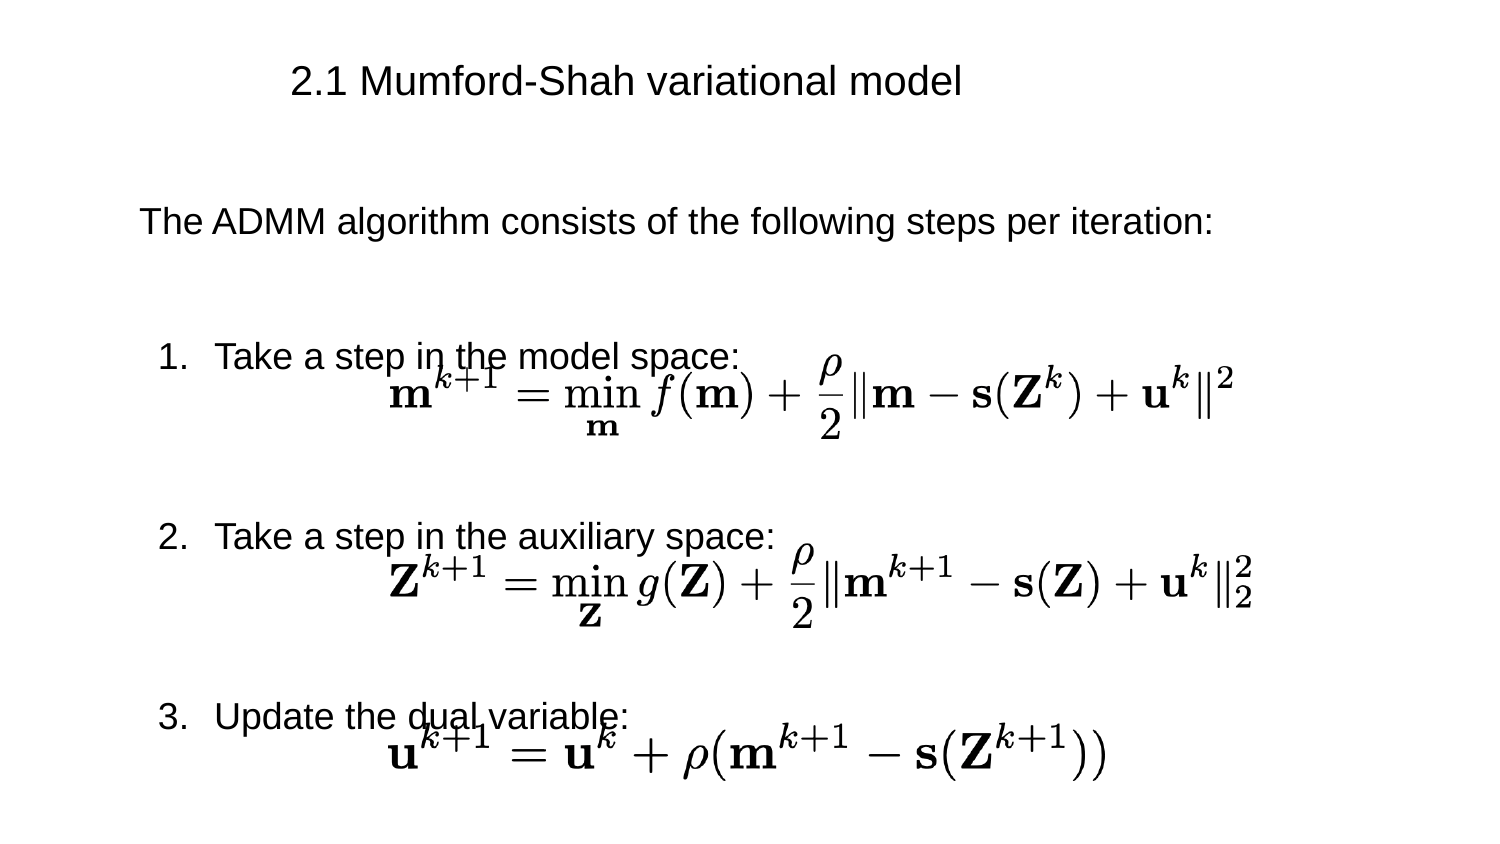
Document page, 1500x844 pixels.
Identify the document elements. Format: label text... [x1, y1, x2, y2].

text_box The ADMM algorithm consists of the following steps per iteration: Take a step in the model space: Take a step in the auxiliary space: Update the dual variable: [124, 182, 1338, 563]
picture [390, 353, 1233, 439]
text_box 2.1 Mumford-Shah variational model [275, 38, 1320, 129]
picture [387, 721, 1106, 781]
picture [389, 542, 1252, 628]
